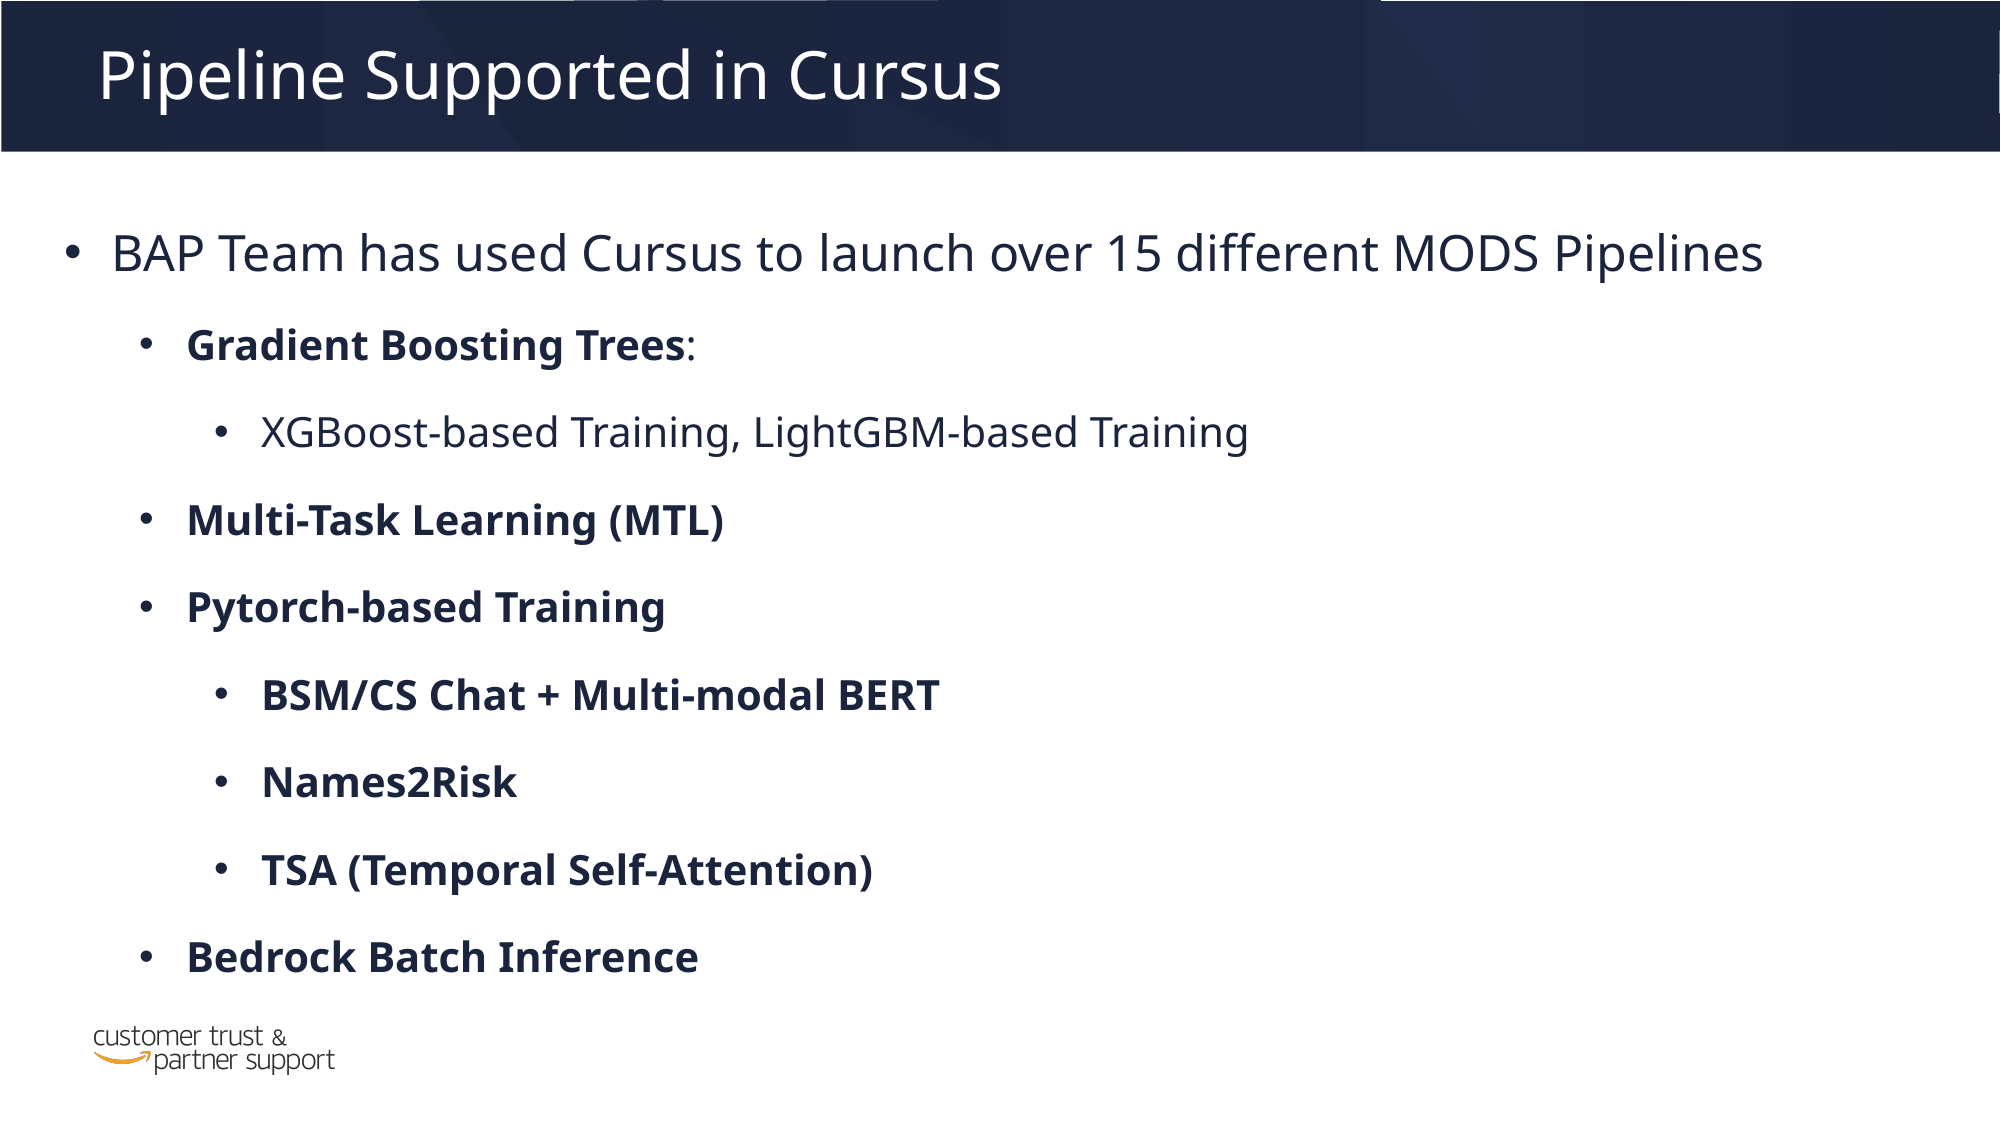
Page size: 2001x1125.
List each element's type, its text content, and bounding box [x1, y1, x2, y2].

text_box BAP Team has used Cursus to launch over 15 different MODS Pipelines Gradient Boosting Trees: XGBoost-based Training, LightGBM-based Training Multi-Task Learning (MTL) Pytorch-based Training BSM/CS Chat + Multi-modal BERT Names2Risk TSA (Temporal Self-Attention) Bedrock Batch Inference [49, 213, 1781, 989]
text_box Pipeline Supported in Cursus [82, 25, 1976, 138]
